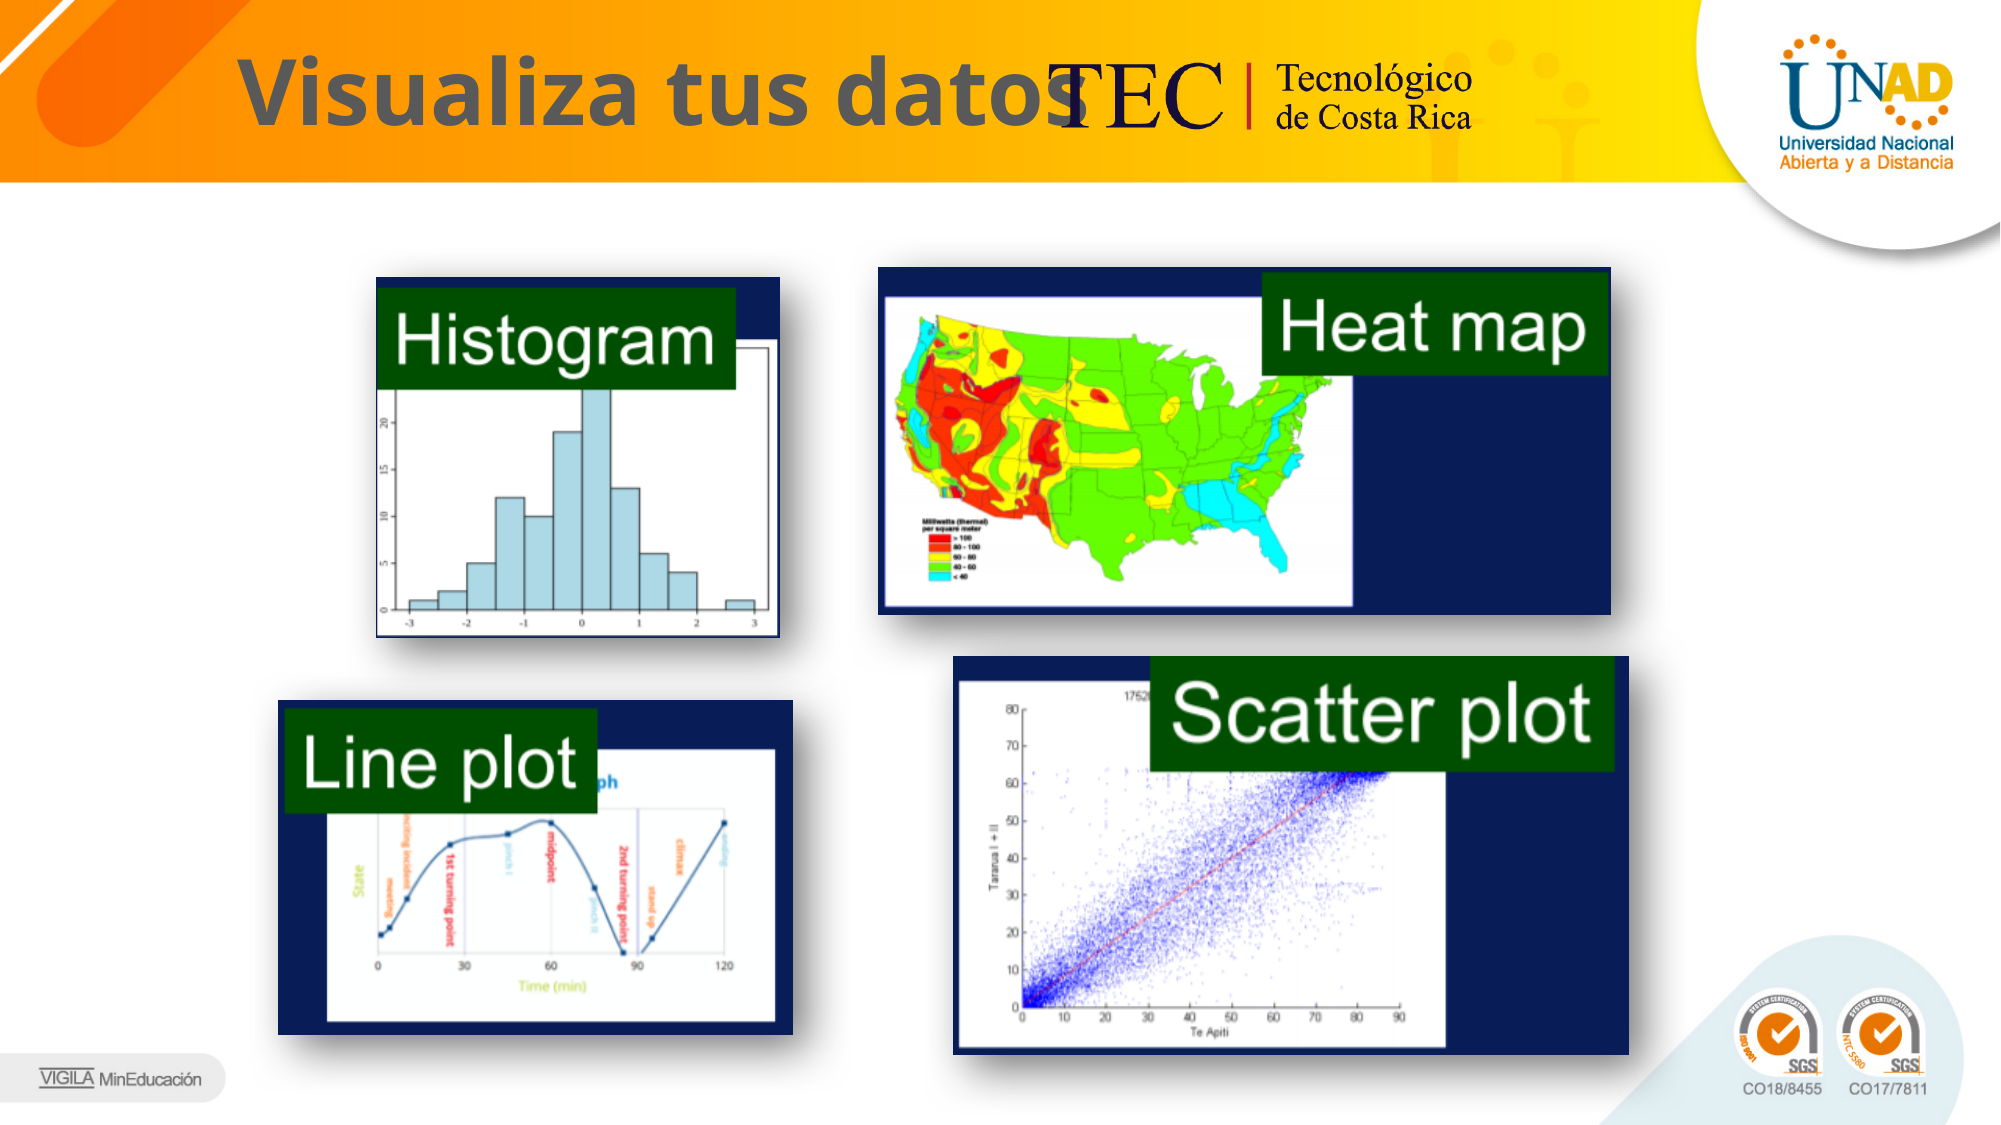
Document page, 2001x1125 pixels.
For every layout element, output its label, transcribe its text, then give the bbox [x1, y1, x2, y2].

picture [0, 0, 2001, 1125]
title Visualiza tus datos [1486, 0, 1947, 205]
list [376, 277, 780, 638]
title Visualiza tus datos [221, 0, 1033, 205]
